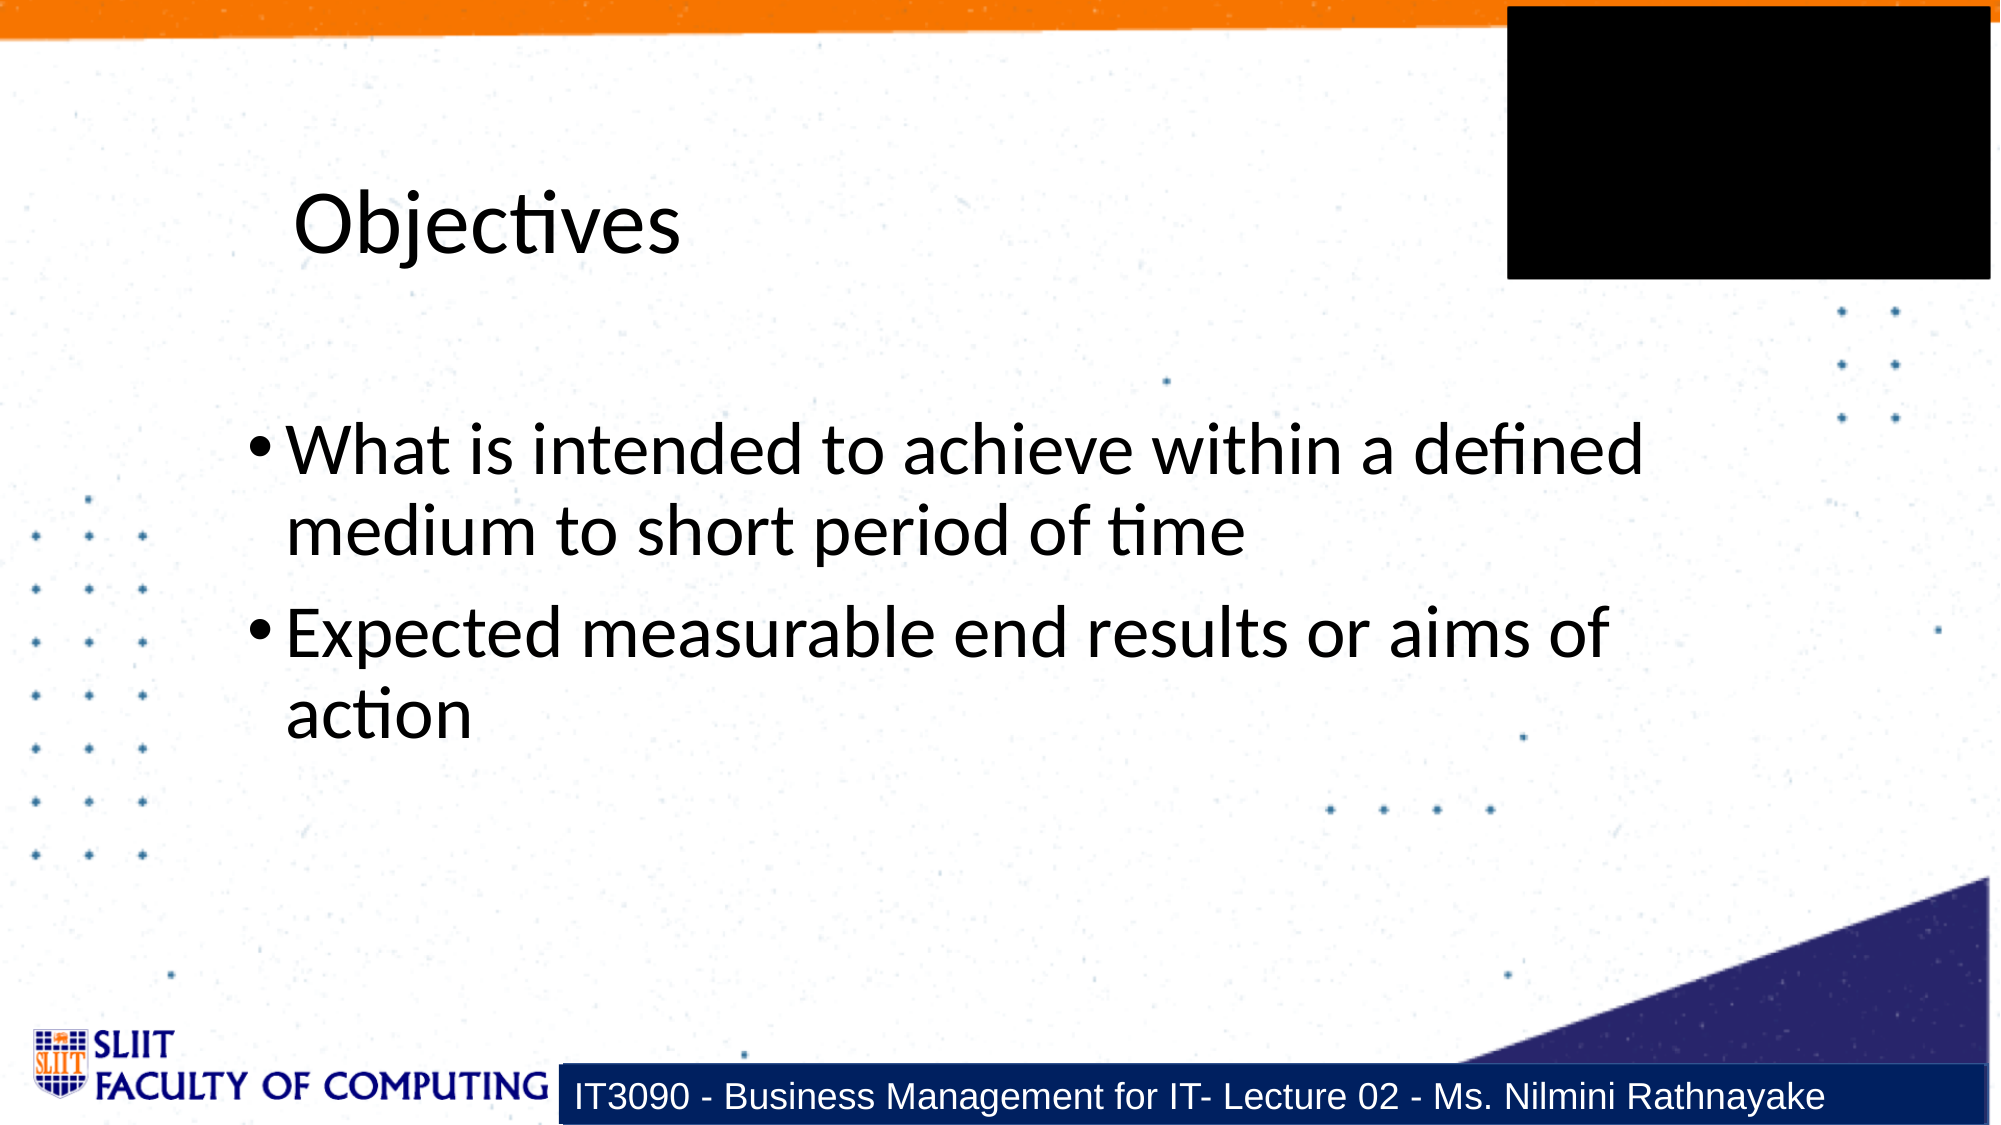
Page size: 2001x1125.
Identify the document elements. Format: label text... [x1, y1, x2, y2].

list What is intended to achieve within a defined medium to short period of time Expected measurable end results or aims of action [232, 402, 1686, 932]
text_box Objectives [279, 154, 839, 280]
text_box IT3090 - Business Management for IT- Lecture 02 - Ms. Nilmini Rathnayake [558, 1064, 1984, 1124]
picture [0, 0, 2000, 1125]
